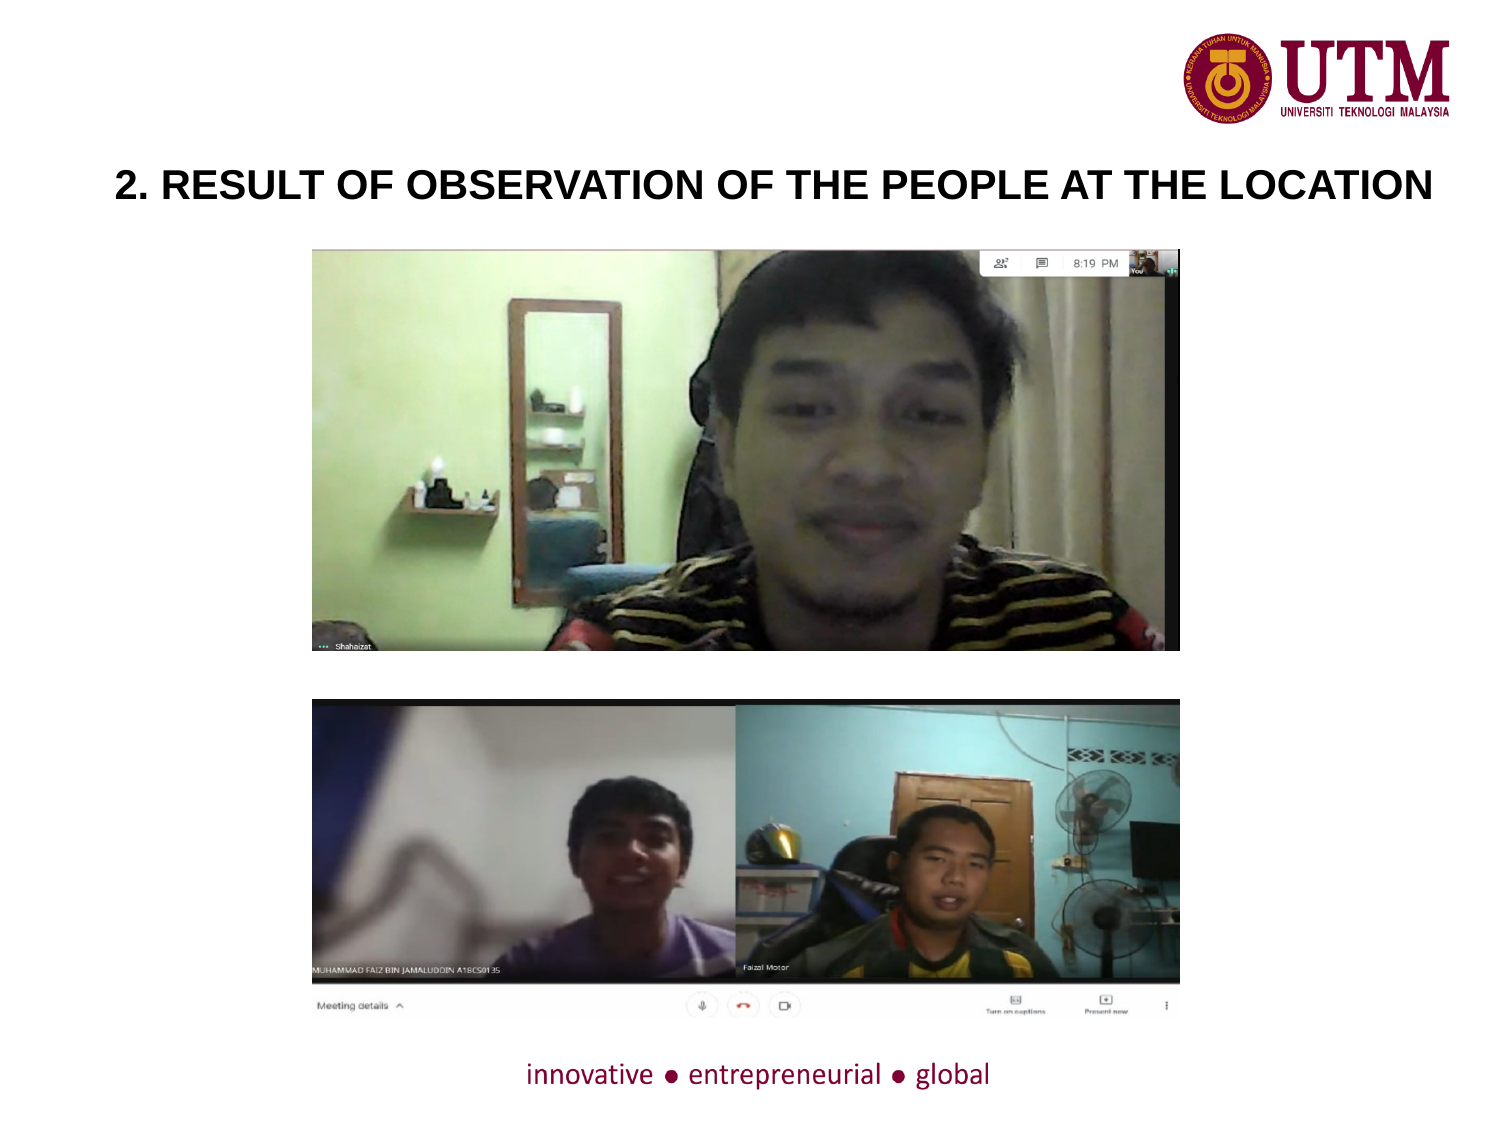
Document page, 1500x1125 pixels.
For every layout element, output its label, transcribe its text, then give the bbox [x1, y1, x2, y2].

picture [1177, 30, 1459, 126]
text_box 2. RESULT OF OBSERVATION OF THE PEOPLE AT THE LOCATION [99, 149, 1500, 215]
picture [490, 1058, 1046, 1091]
picture [312, 699, 1180, 1018]
picture [312, 249, 1180, 651]
